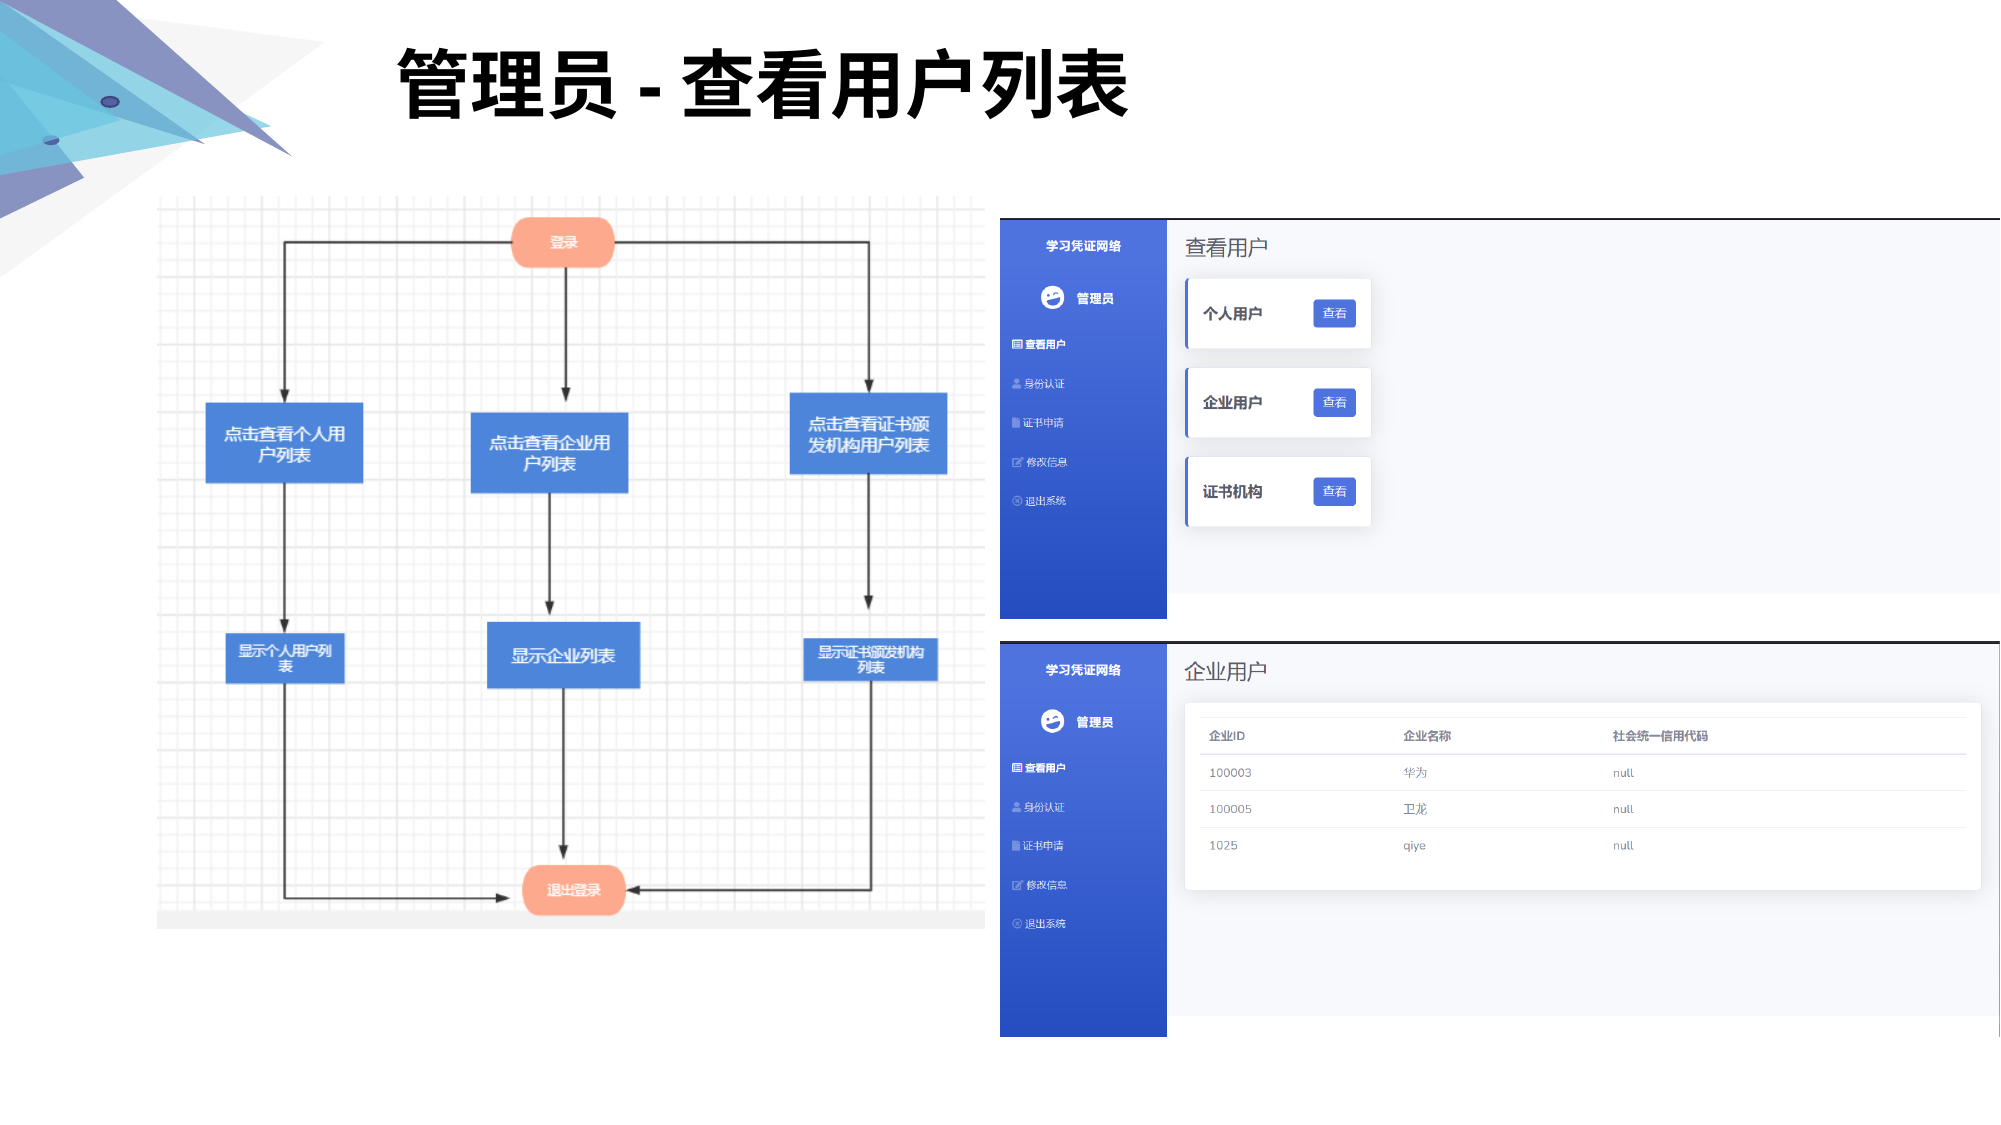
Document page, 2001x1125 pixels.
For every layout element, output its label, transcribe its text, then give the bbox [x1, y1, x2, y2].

picture [1000, 218, 2000, 619]
picture [157, 196, 985, 929]
text_box 管理员-查看用户列表 [380, 30, 1146, 136]
picture [1000, 641, 2000, 1037]
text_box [0, 0, 325, 280]
